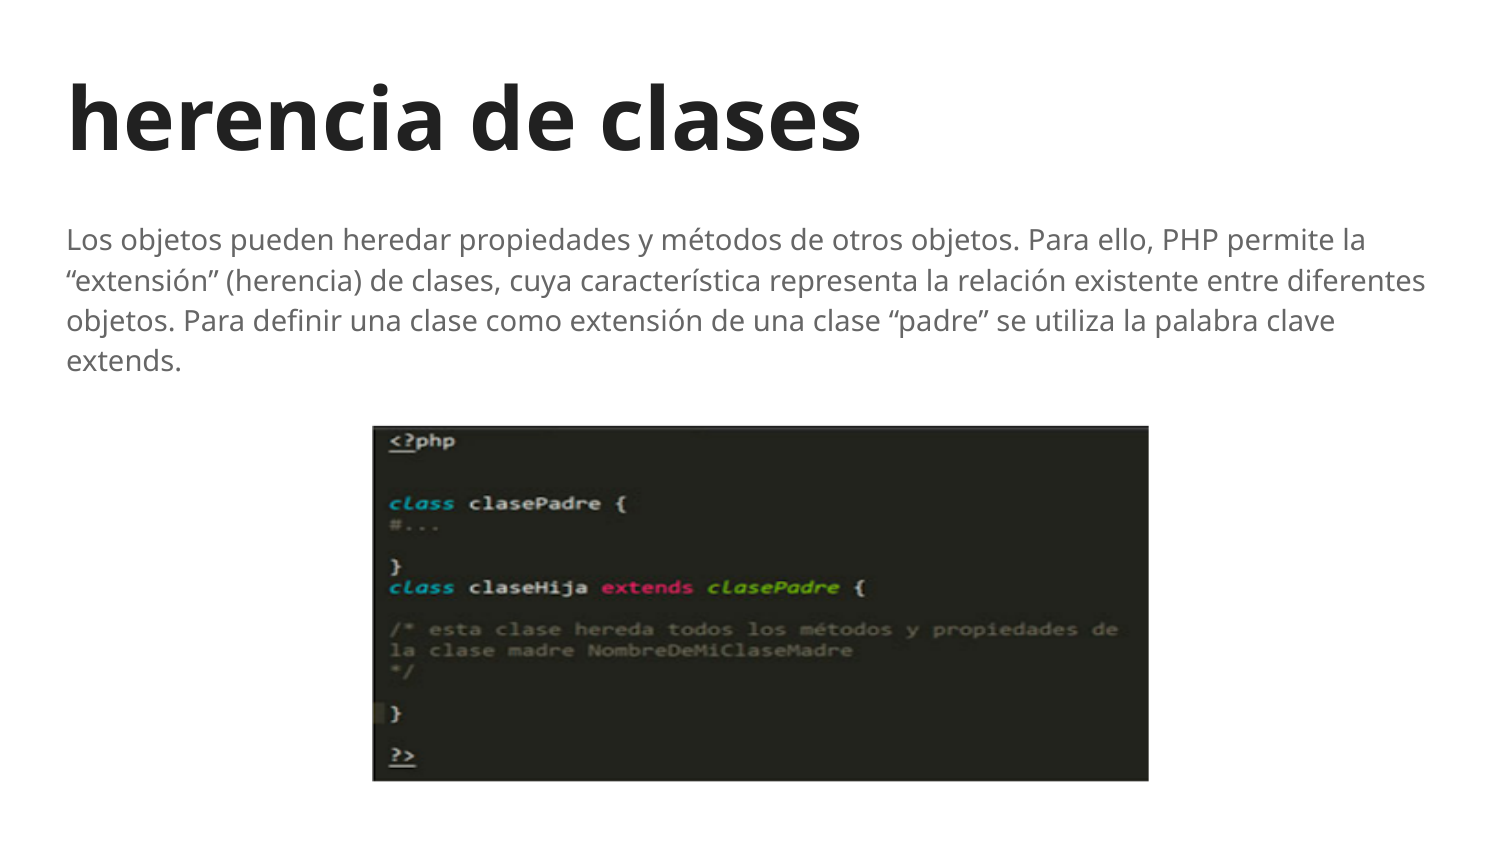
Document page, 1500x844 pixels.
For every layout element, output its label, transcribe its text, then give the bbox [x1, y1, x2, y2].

list Los objetos pueden heredar propiedades y métodos de otros objetos. Para ello, PHP permite la “extensión” (herencia) de clases, cuya característica representa la relación existente entre diferentes objetos. Para definir una clase como extensión de una clase “padre” se utiliza la palabra clave extends. [51, 201, 1449, 750]
picture [371, 421, 1149, 782]
title herencia de clases [51, 48, 1449, 180]
